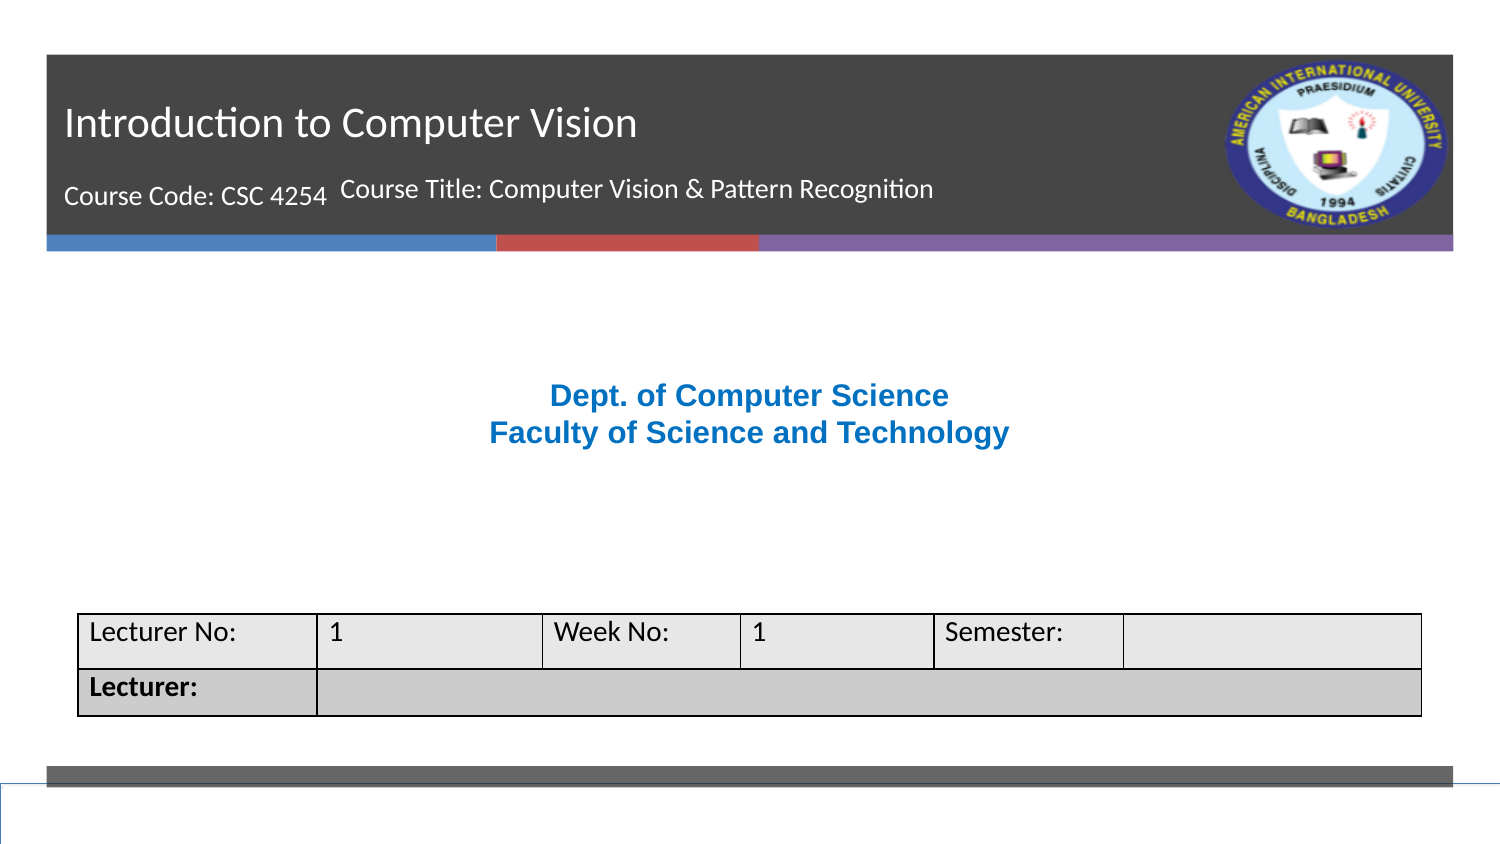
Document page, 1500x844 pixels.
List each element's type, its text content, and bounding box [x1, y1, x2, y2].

table_header [1124, 615, 1421, 668]
table_cell [318, 670, 1421, 715]
title Introduction to Computer Vision [49, 51, 1010, 171]
picture [1, 784, 1500, 844]
table_cell Lecturer: [79, 670, 316, 715]
text_box Course Title: Computer Vision & Pattern Recognition [329, 171, 989, 232]
table_header 1 [741, 615, 933, 668]
table_header Week No: [543, 615, 740, 668]
subtitle Course Code: CSC 4254 [49, 170, 393, 231]
table_header Lecturer No: [79, 615, 316, 668]
picture [1220, 56, 1454, 233]
text_box Dept. of Computer Science Faculty of Science and Technology [194, 367, 1306, 458]
table_header Semester: [935, 615, 1123, 668]
table_header 1 [318, 615, 542, 668]
